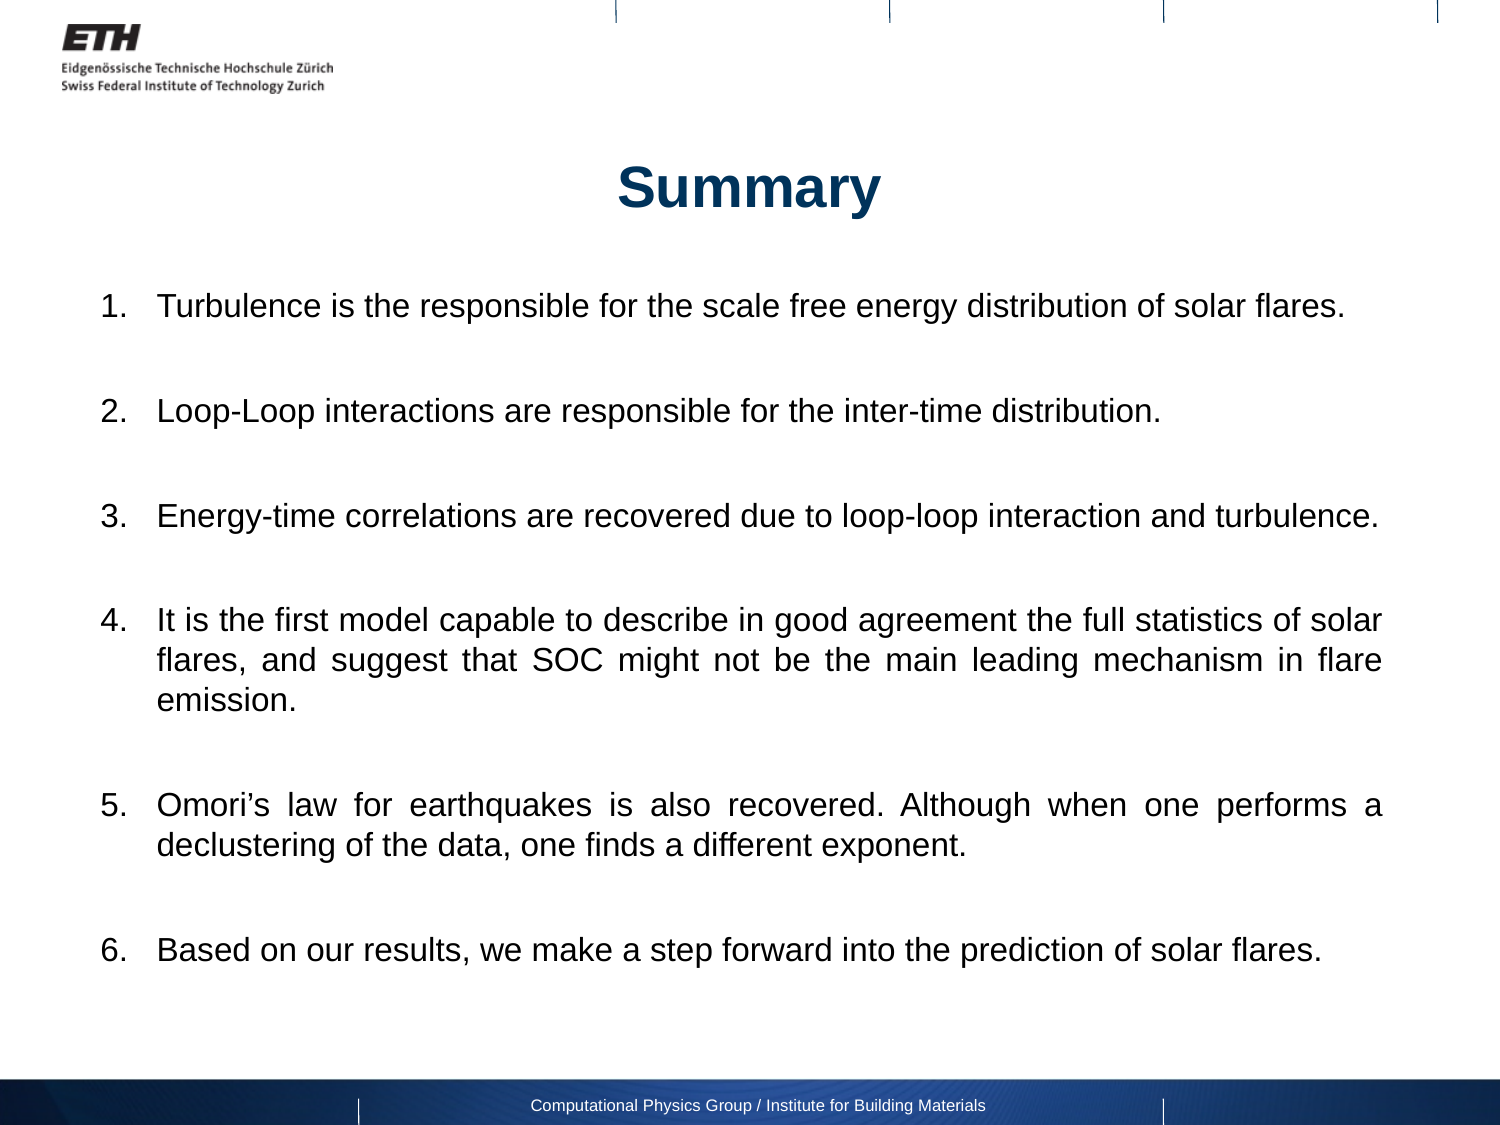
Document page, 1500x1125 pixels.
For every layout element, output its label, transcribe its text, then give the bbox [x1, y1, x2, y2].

text_box Turbulence is the responsible for the scale free energy distribution of solar flares. Loop-Loop interactions are responsible for the inter-time distribution. Energy-time correlations are recovered due to loop-loop interaction and turbulence. It is the first model capable to describe in good agreement the full statistics of solar flares, and suggest that SOC might not be the main leading mechanism in flare emission. Omori’s law for earthquakes is also recovered. Although when one performs a declustering of the data, one finds a different exponent. Based on our results, we make a step forward into the prediction of solar flares. [85, 276, 1400, 1028]
picture [62, 24, 333, 94]
footer Computational Physics Group / Institute for Building Materials [367, 1088, 1151, 1125]
picture [0, 1078, 1500, 1125]
title Summary [62, 152, 1438, 248]
